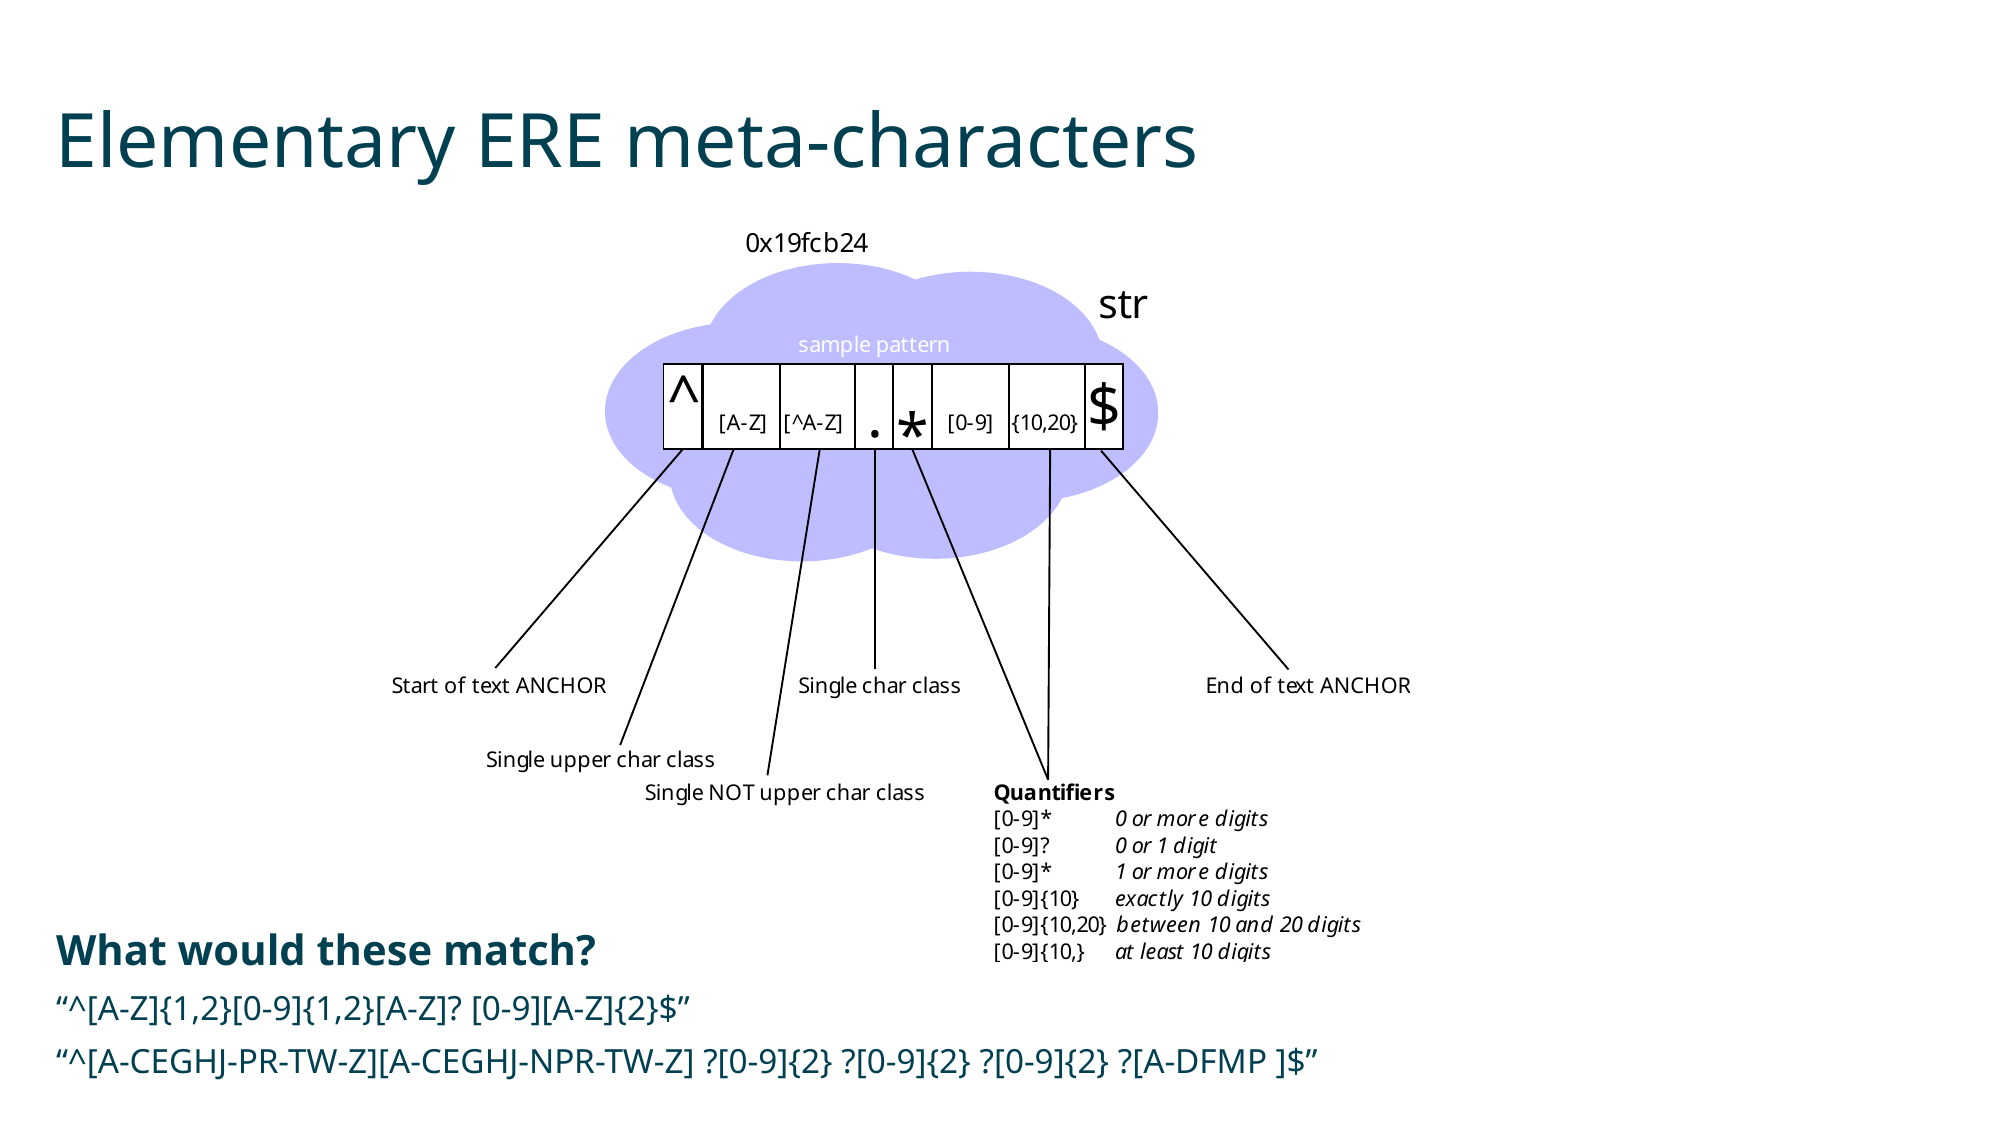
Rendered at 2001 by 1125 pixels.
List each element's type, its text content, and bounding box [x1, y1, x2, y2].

picture [392, 224, 1410, 962]
picture [453, 947, 460, 962]
list What would these match? “^[A-Z]{1,2}[0-9]{1,2}[A-Z]? [0-9][A-Z]{2}$” “^[A-CEGHJ-PR-TW-Z][A-CEGHJ-NPR-TW-Z] ?[0-9]{2} ?[0-9]{2} ?[0-9]{2} ?[A-DFMP ]$” [55, 224, 1946, 1038]
picture [467, 947, 474, 962]
title Elementary ERE meta-characters [55, 92, 1946, 224]
picture [558, 947, 566, 962]
